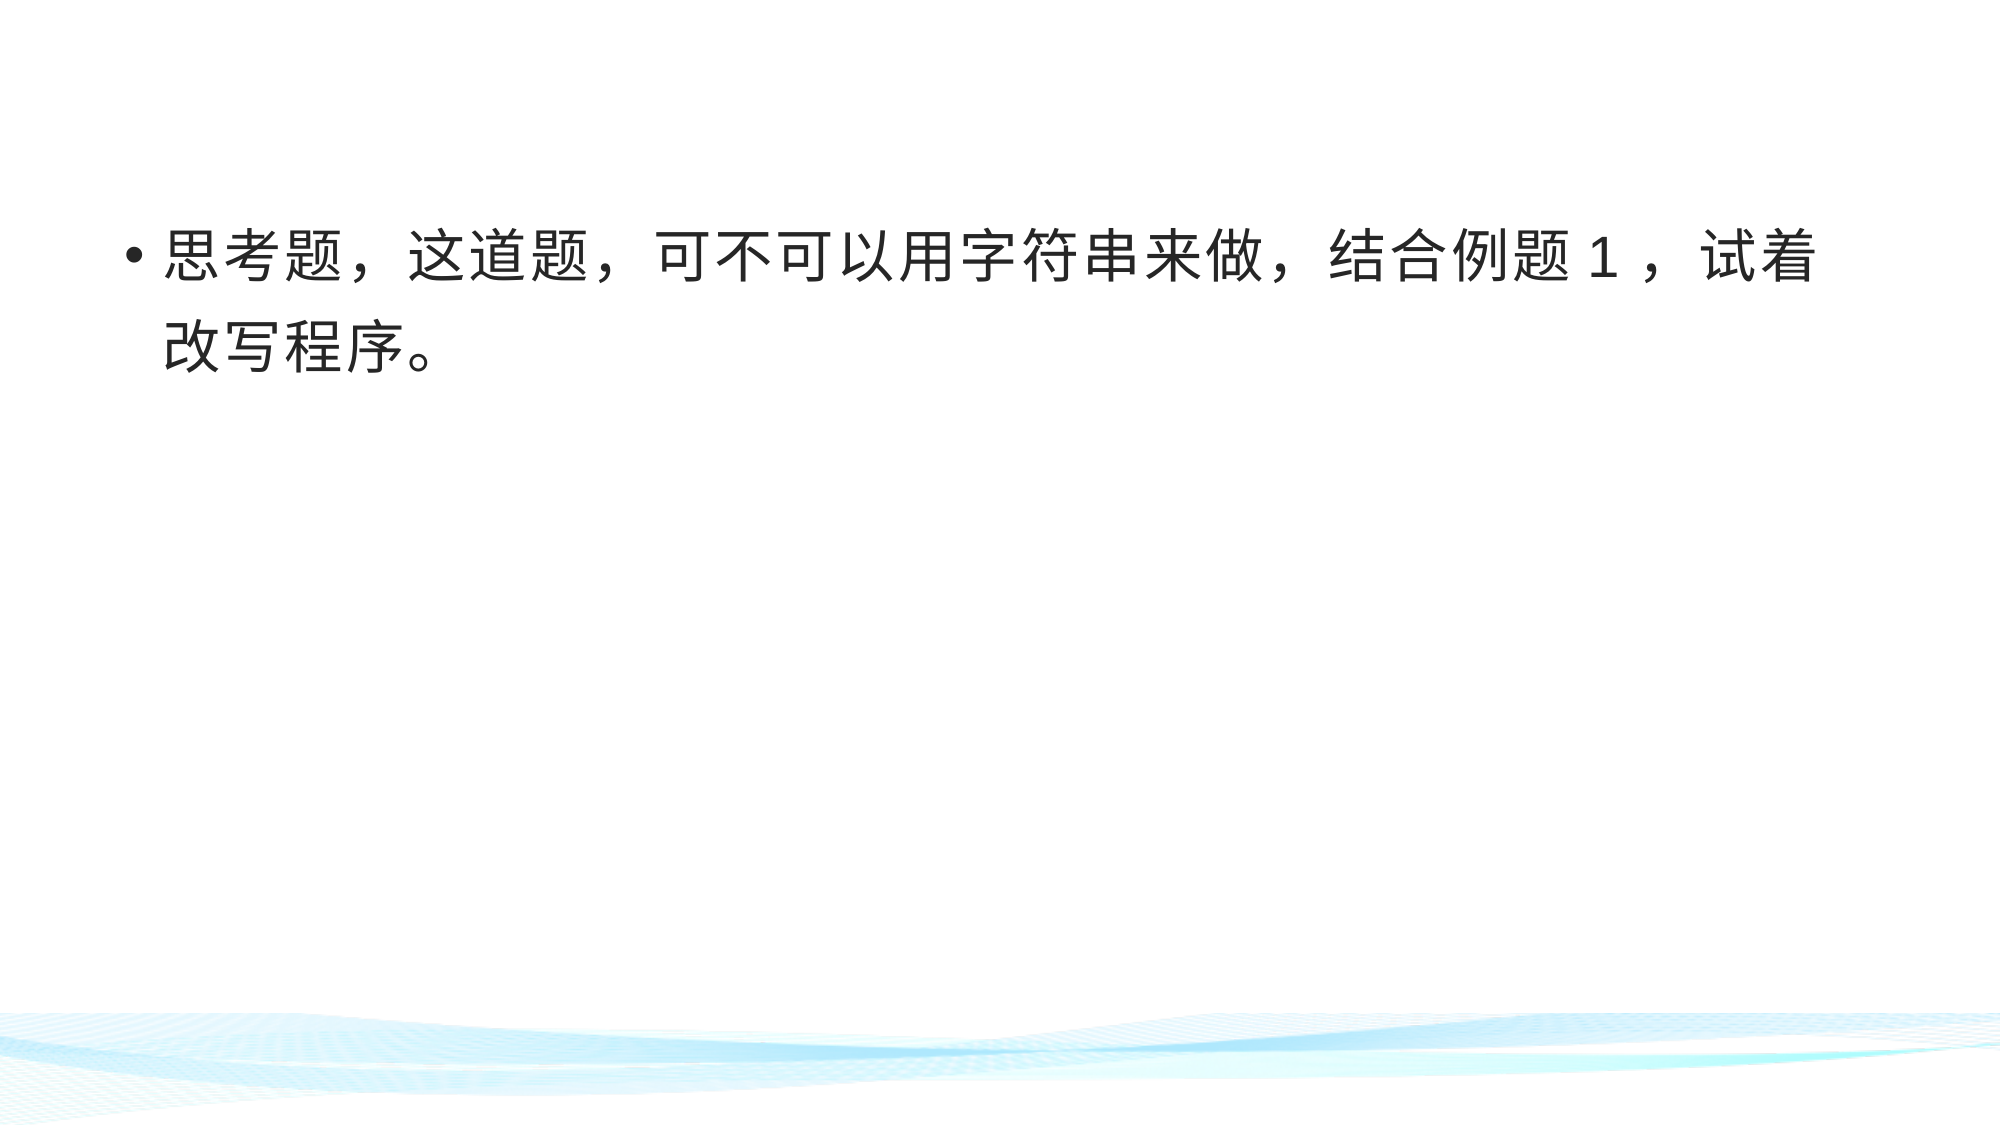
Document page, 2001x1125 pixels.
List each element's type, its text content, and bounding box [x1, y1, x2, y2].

picture [0, 1013, 2000, 1125]
list 思考题，这道题，可不可以用字符串来做，结合例题1，试着改写程序。 [109, 190, 1891, 1041]
slide_number [1412, 1041, 1856, 1094]
